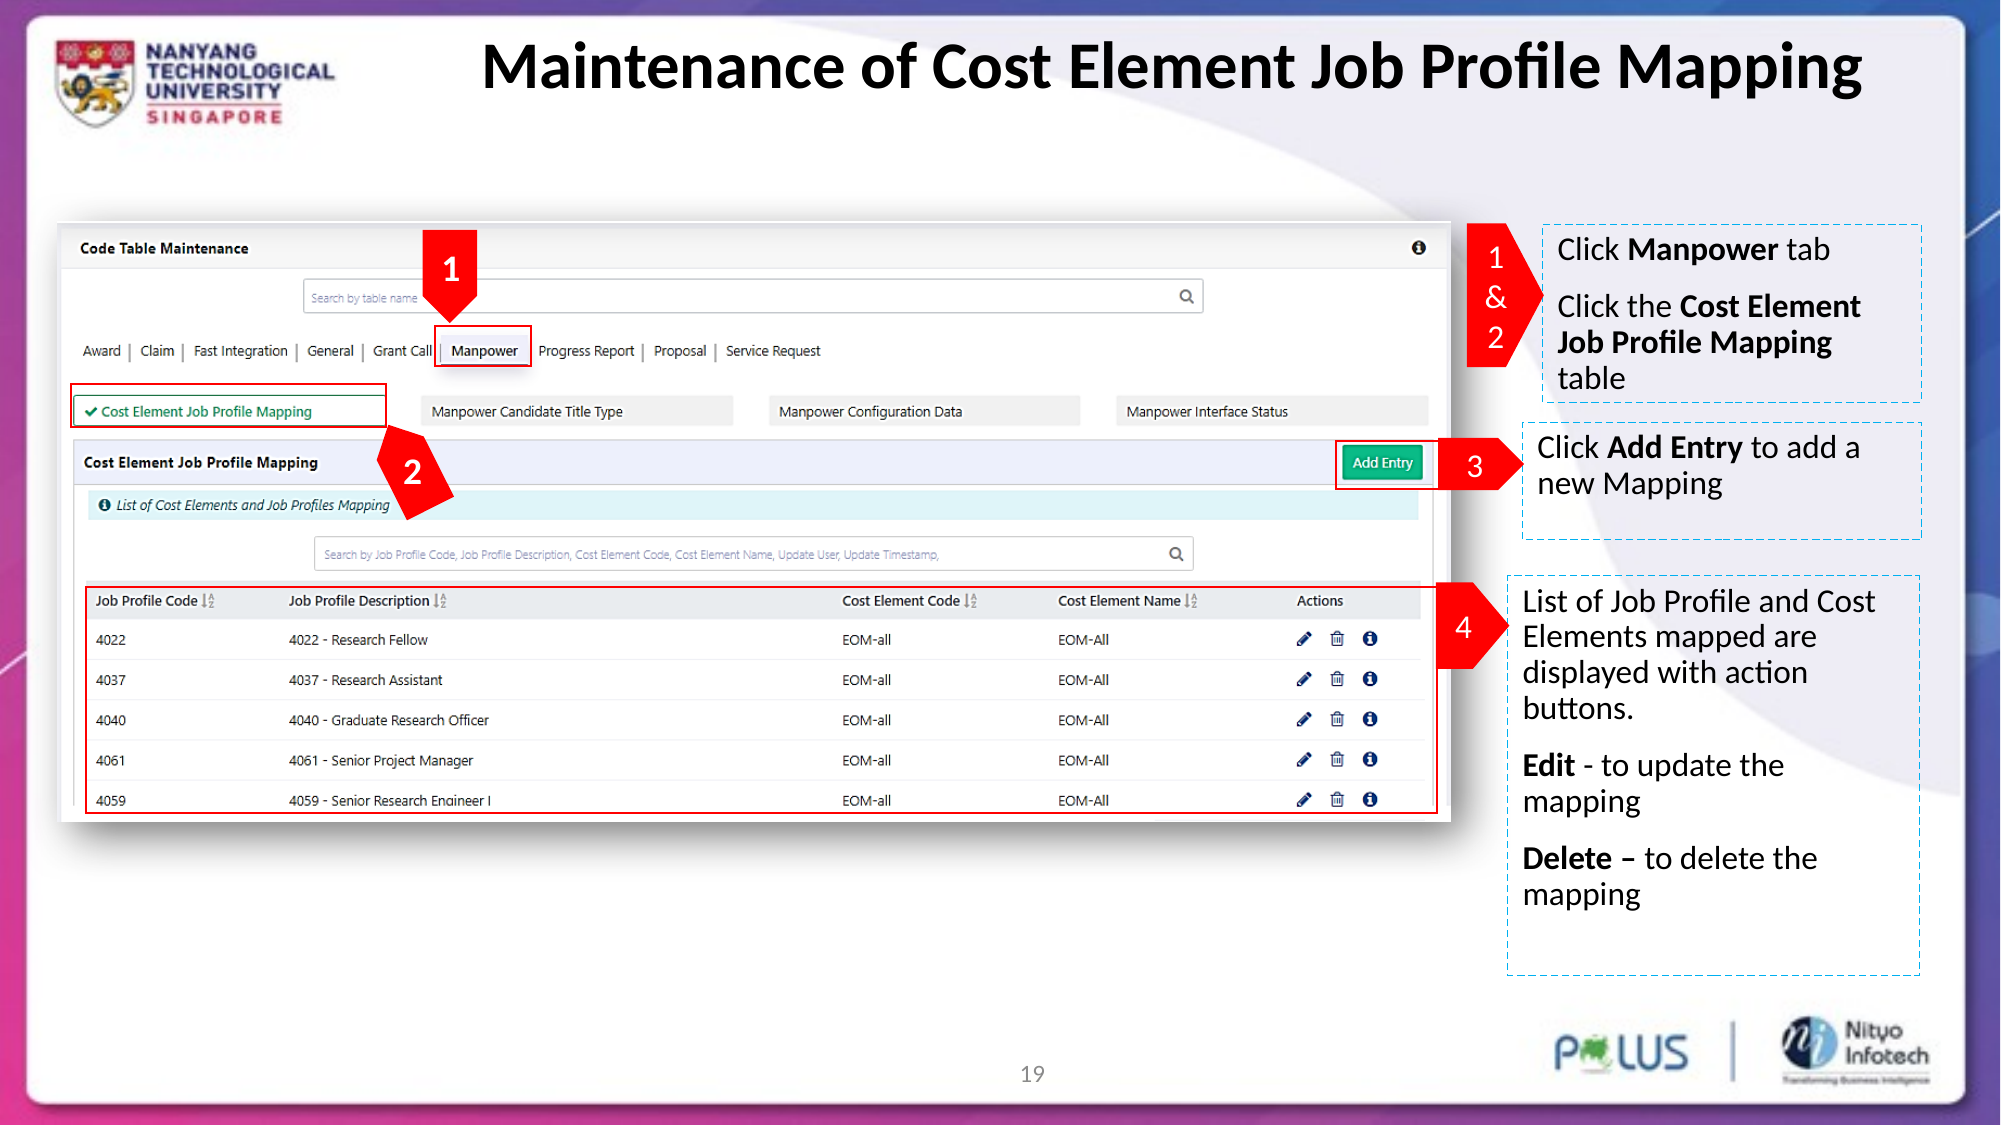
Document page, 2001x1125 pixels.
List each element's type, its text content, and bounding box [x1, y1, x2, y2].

slide_number 19 [610, 1042, 1061, 1103]
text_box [1436, 575, 1920, 976]
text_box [1439, 422, 1922, 541]
picture [0, 0, 2001, 1125]
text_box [423, 230, 483, 322]
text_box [1467, 224, 1922, 403]
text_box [384, 420, 438, 512]
text_box Maintenance of Cost Element Job Profile Mapping [462, 1, 1883, 132]
